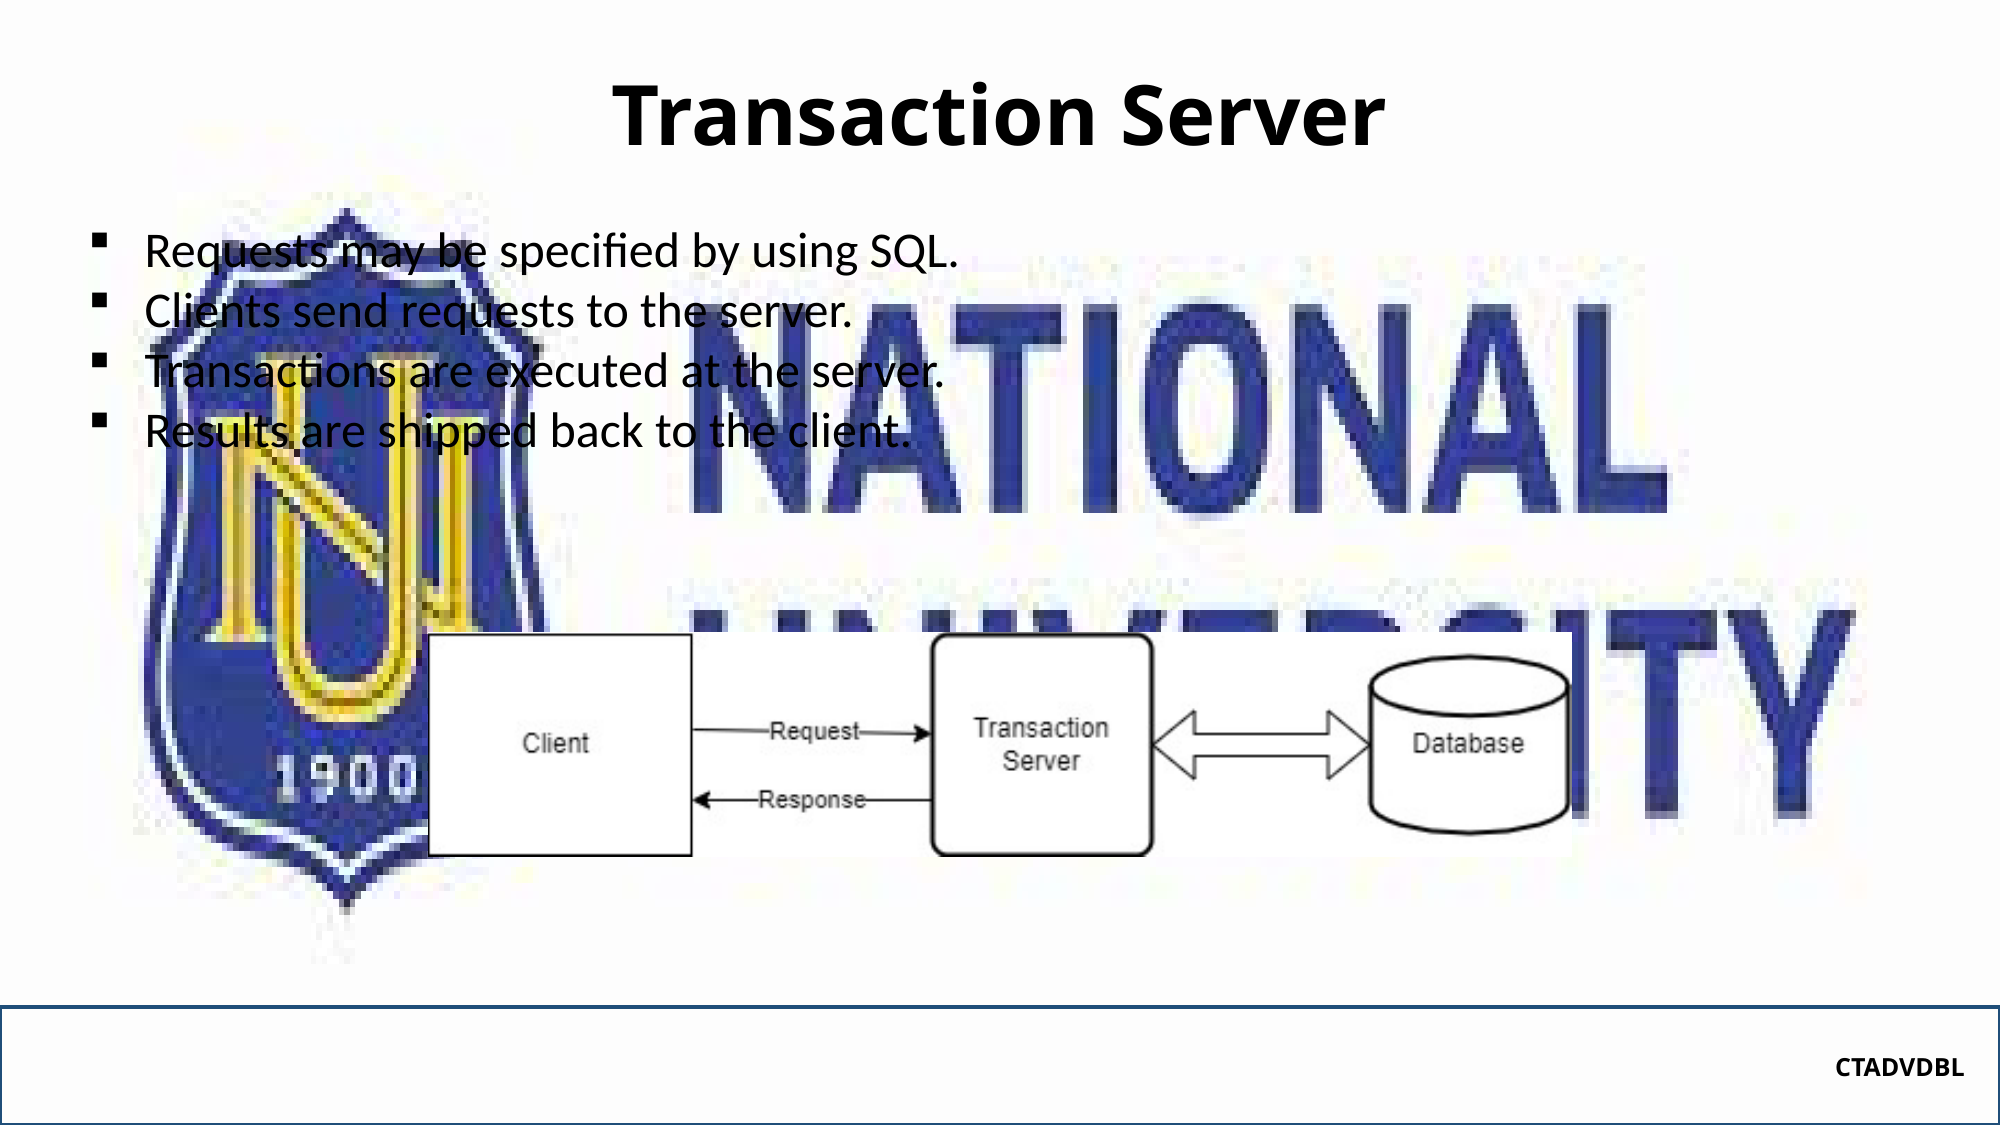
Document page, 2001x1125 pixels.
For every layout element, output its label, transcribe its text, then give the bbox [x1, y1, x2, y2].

text_box Requests may be specified by using SQL. Clients send requests to the server. Transactions are executed at the server. Results are shipped back to the client. [73, 209, 1927, 465]
picture [0, 0, 2000, 1007]
footer CTADVDBL [0, 1007, 2000, 1125]
title Transaction Server [249, 31, 1750, 172]
